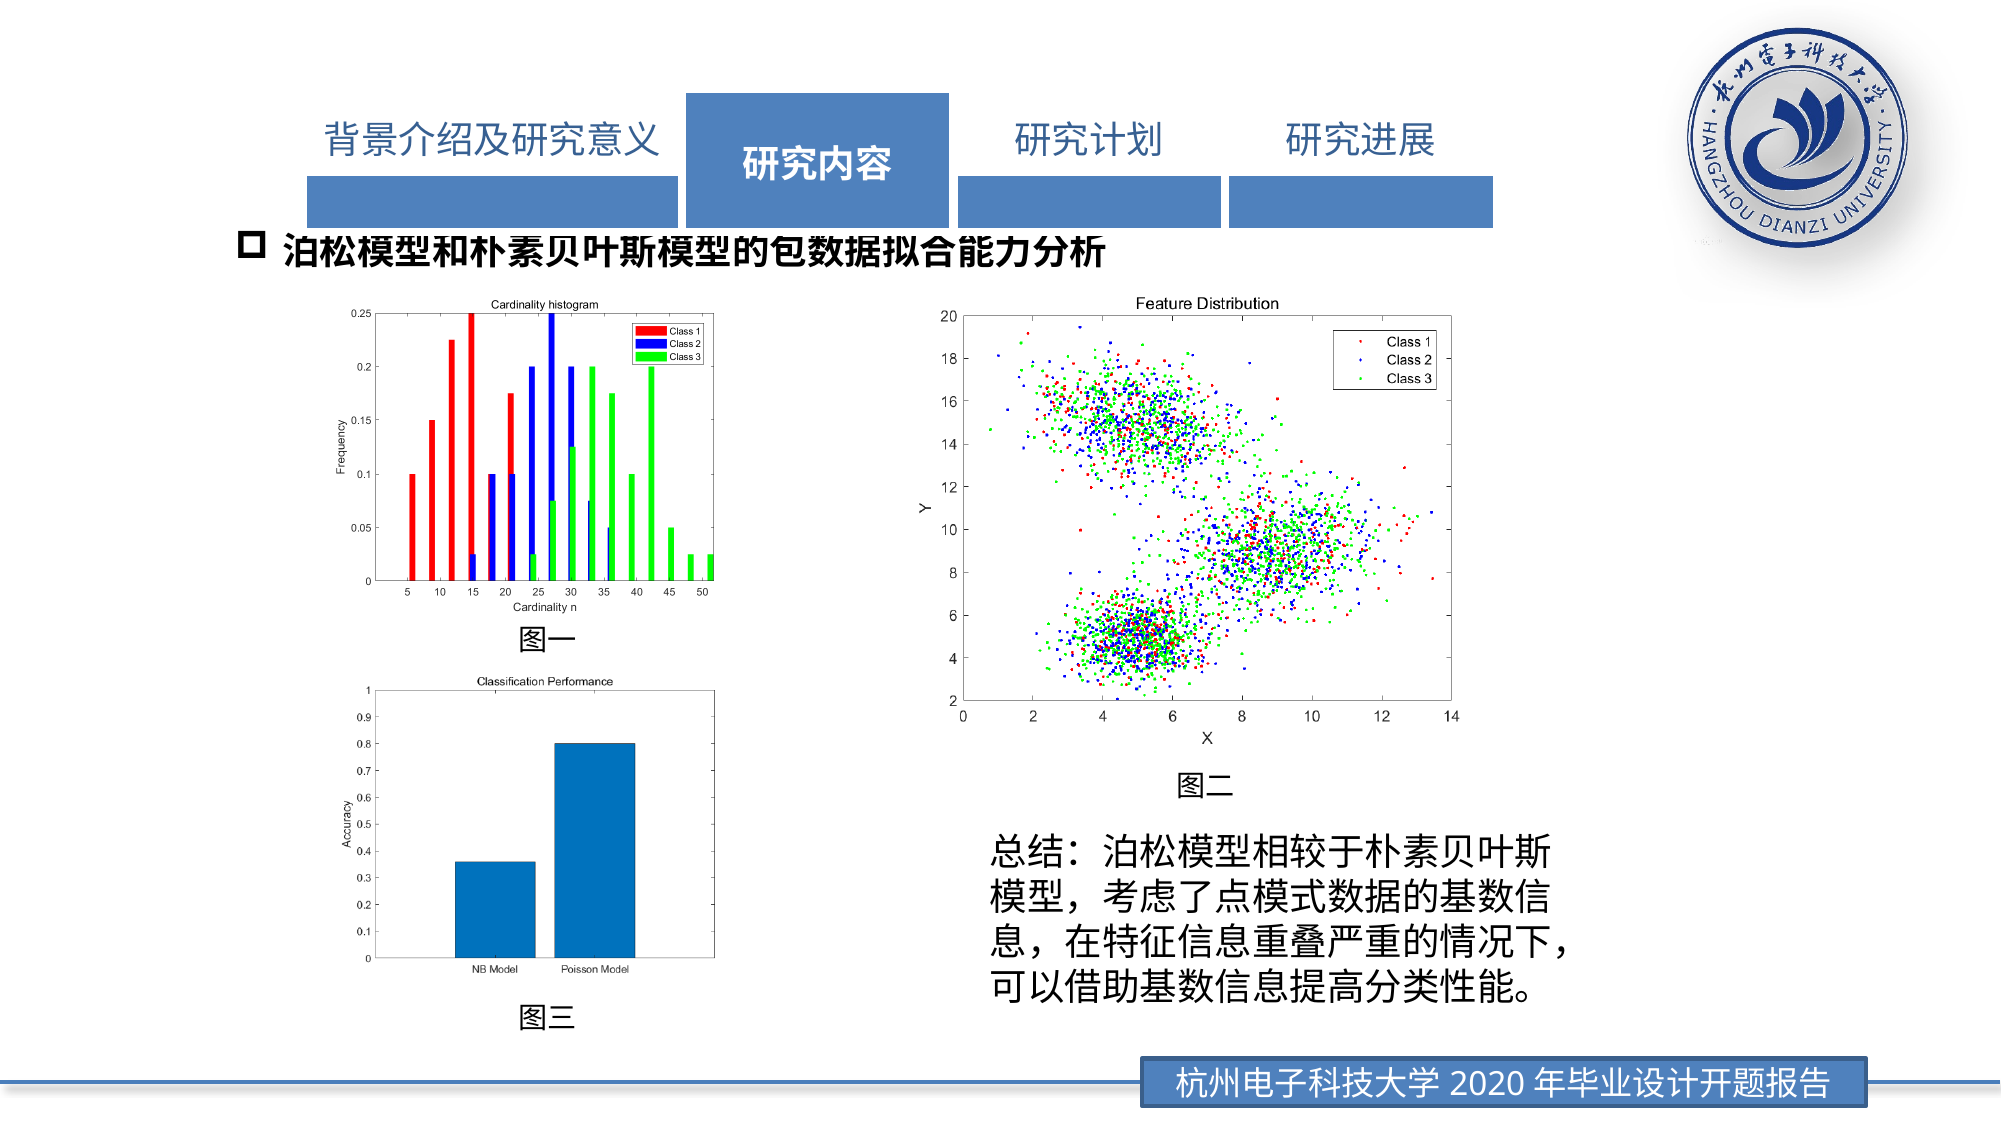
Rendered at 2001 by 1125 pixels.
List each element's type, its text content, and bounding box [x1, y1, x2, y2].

text_box 图二 [1161, 760, 1280, 810]
table_header 研究内容 [686, 93, 949, 228]
text_box 总结：泊松模型相较于朴素贝叶斯模型，考虑了点模式数据的基数信息，在特征信息重叠严重的情况下，可以借助基数信息提高分类性能。 [974, 821, 1578, 1016]
picture [1679, 19, 1916, 256]
table_header 研究进展 [1229, 93, 1494, 167]
table_header 背景介绍及研究意义 [307, 93, 678, 167]
table_cell [958, 176, 1221, 228]
table_cell [1229, 176, 1493, 228]
text_box 图一 [503, 625, 622, 663]
picture [317, 287, 756, 617]
picture [317, 665, 756, 994]
table_header 研究计划 [958, 93, 1221, 167]
text_box 泊松模型和朴素贝叶斯模型的包数据拟合能力分析 [220, 219, 1221, 280]
picture [881, 280, 1511, 753]
text_box 图三 [503, 1002, 622, 1042]
table_cell [307, 176, 678, 228]
